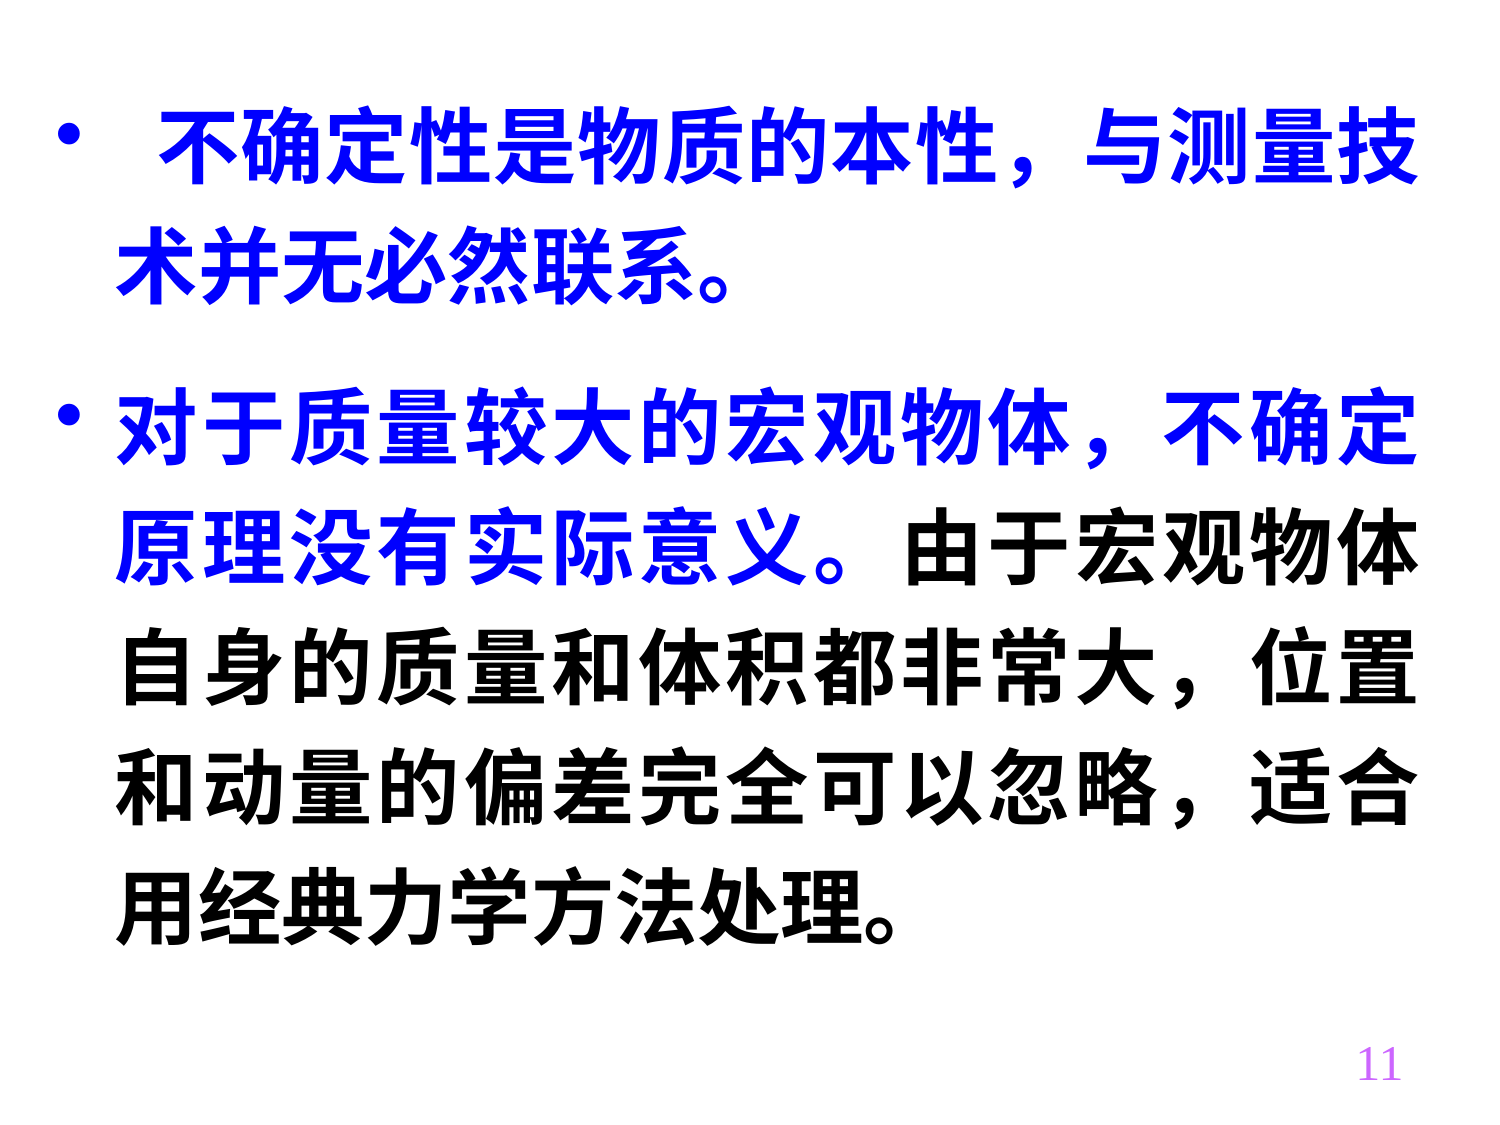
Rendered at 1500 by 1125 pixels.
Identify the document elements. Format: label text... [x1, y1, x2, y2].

text_box 不确定性是物质的本性，与测量技术并无必然联系。 对于质量较大的宏观物体，不确定原理没有实际意义。由于宏观物体自身的质量和体积都非常大，位置和动量的偏差完全可以忽略，适合用经典力学方法处理。 [41, 66, 1436, 963]
